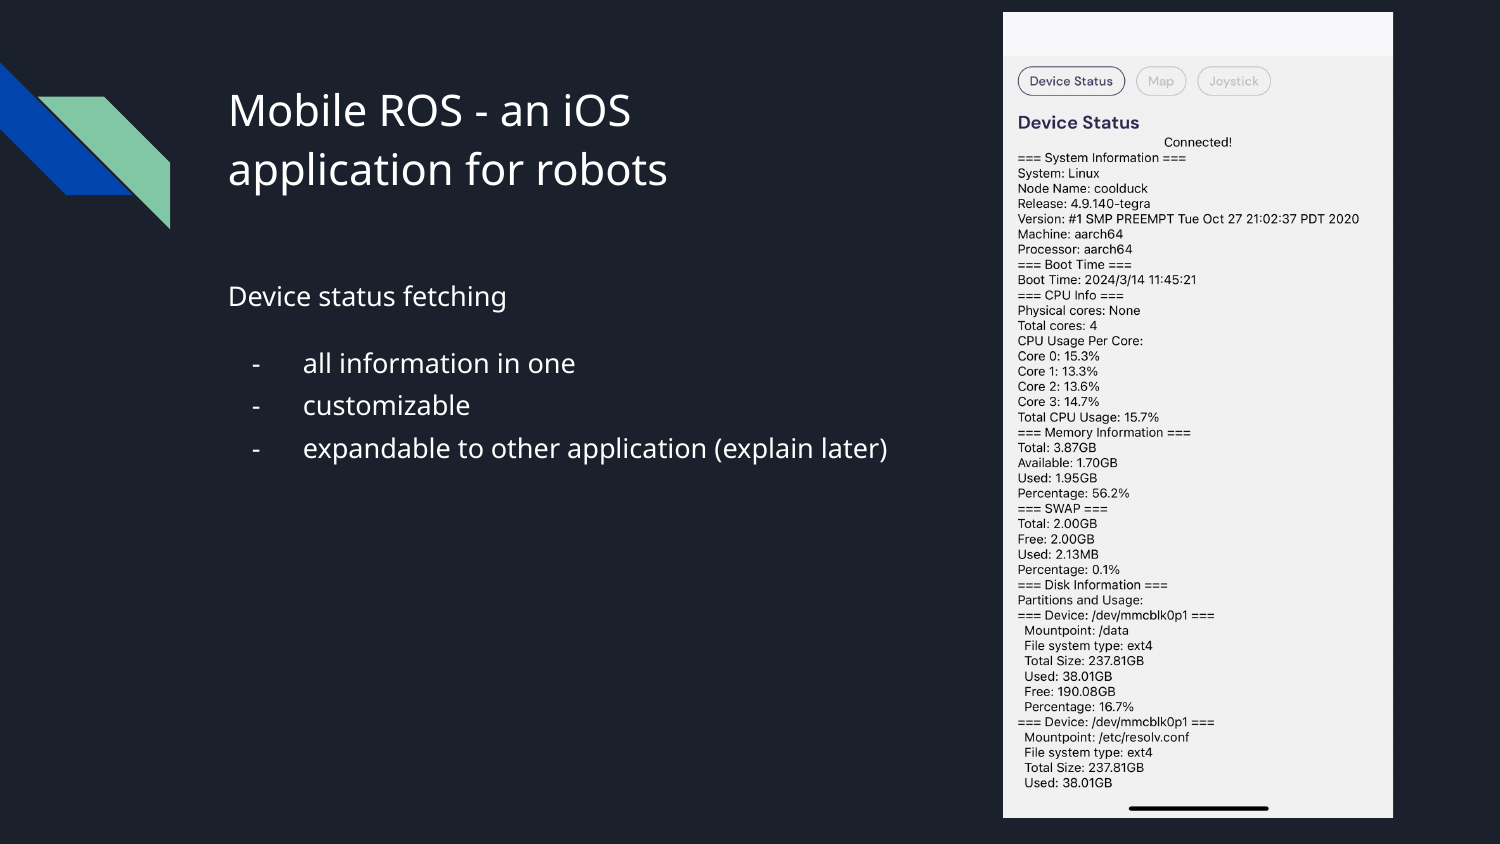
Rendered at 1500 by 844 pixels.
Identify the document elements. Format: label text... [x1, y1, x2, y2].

list Device status fetching all information in one customizable expandable to other application (explain later) [212, 257, 997, 735]
picture [1002, 12, 1394, 818]
title Mobile ROS - an iOS application for robots [212, 64, 997, 215]
